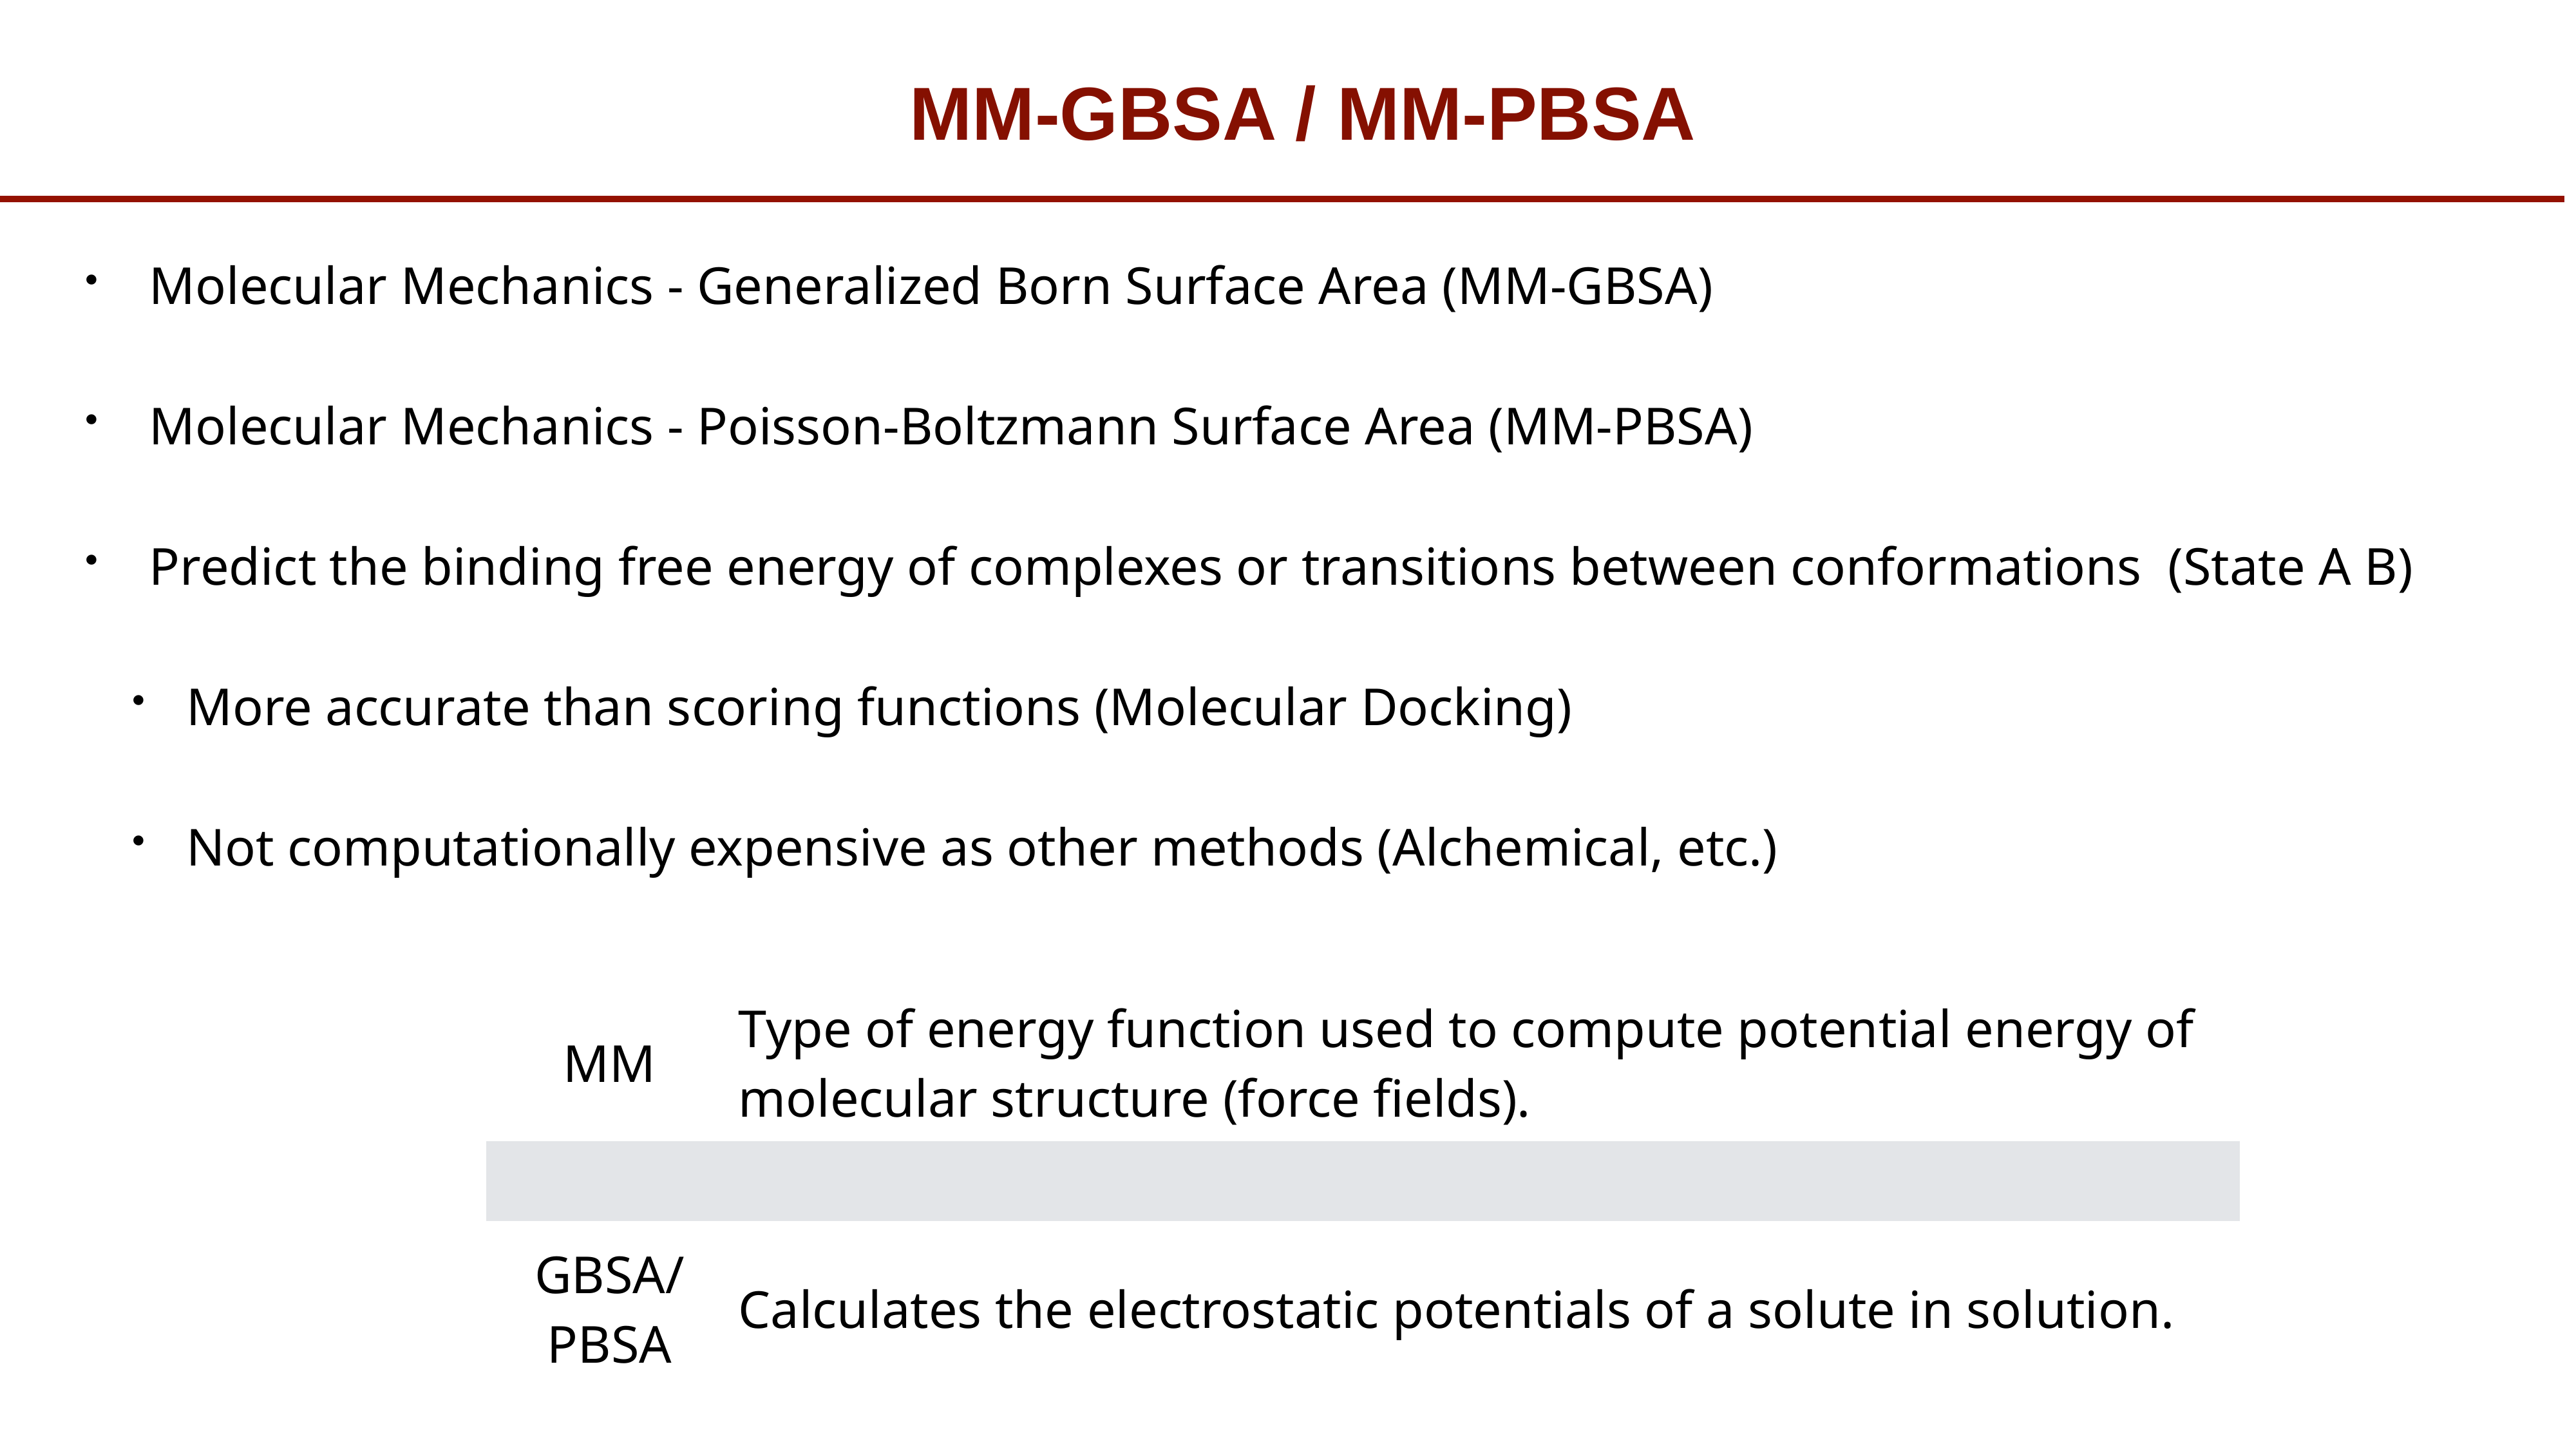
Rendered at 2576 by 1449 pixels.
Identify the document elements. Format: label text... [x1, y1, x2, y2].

table_cell [733, 1141, 2240, 1221]
table_header Type of energy function used to compute potential energy of molecular structure (force fields). [733, 984, 2240, 1141]
list Molecular Mechanics - Generalized Born Surface Area (MM-GBSA) Molecular Mechanics - Poisson-Boltzmann Surface Area (MM-PBSA) Predict the binding free energy of complexes or transitions between conformations (State A B) More accurate than scoring functions (Molecular Docking) Not computationally expensive as other methods (Alchemical, etc.) [77, 245, 2499, 918]
table_header MM [486, 984, 733, 1141]
title MM-GBSA / MM-PBSA [478, 41, 2128, 180]
table_cell Calculates the electrostatic potentials of a solute in solution. [733, 1221, 2240, 1396]
table_cell [486, 1141, 733, 1221]
table_cell GBSA/PBSA [486, 1221, 733, 1396]
